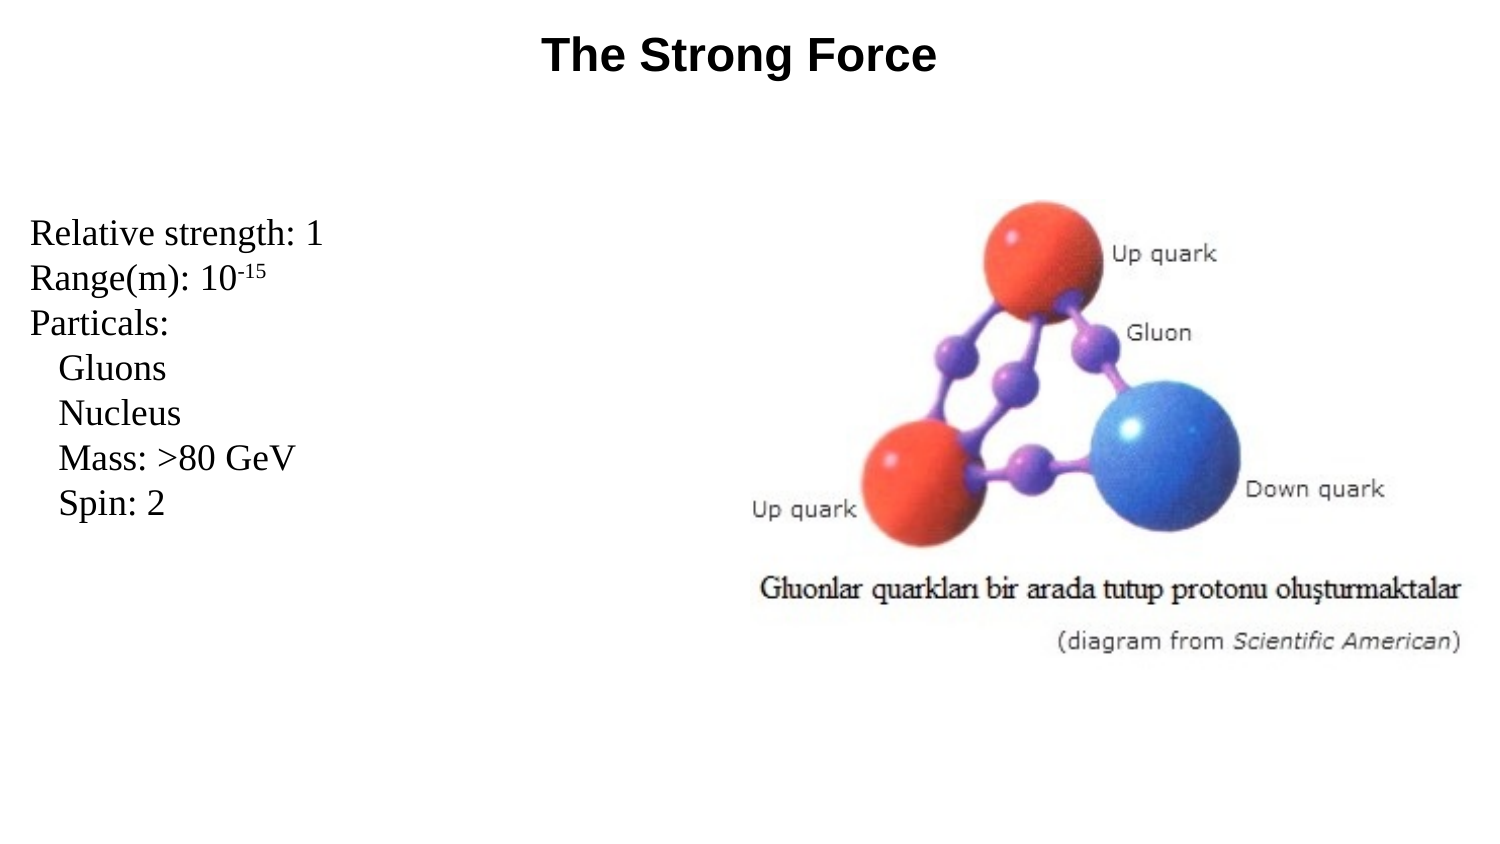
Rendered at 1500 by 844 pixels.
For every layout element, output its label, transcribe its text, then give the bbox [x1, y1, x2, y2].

picture [749, 199, 1481, 678]
text_box The Strong Force [526, 0, 1019, 67]
text_box Relative strength: 1 Range(m): 10-15 Particals: Gluons Nucleus Mass: >80 GeV Spin: 2 [14, 192, 507, 685]
